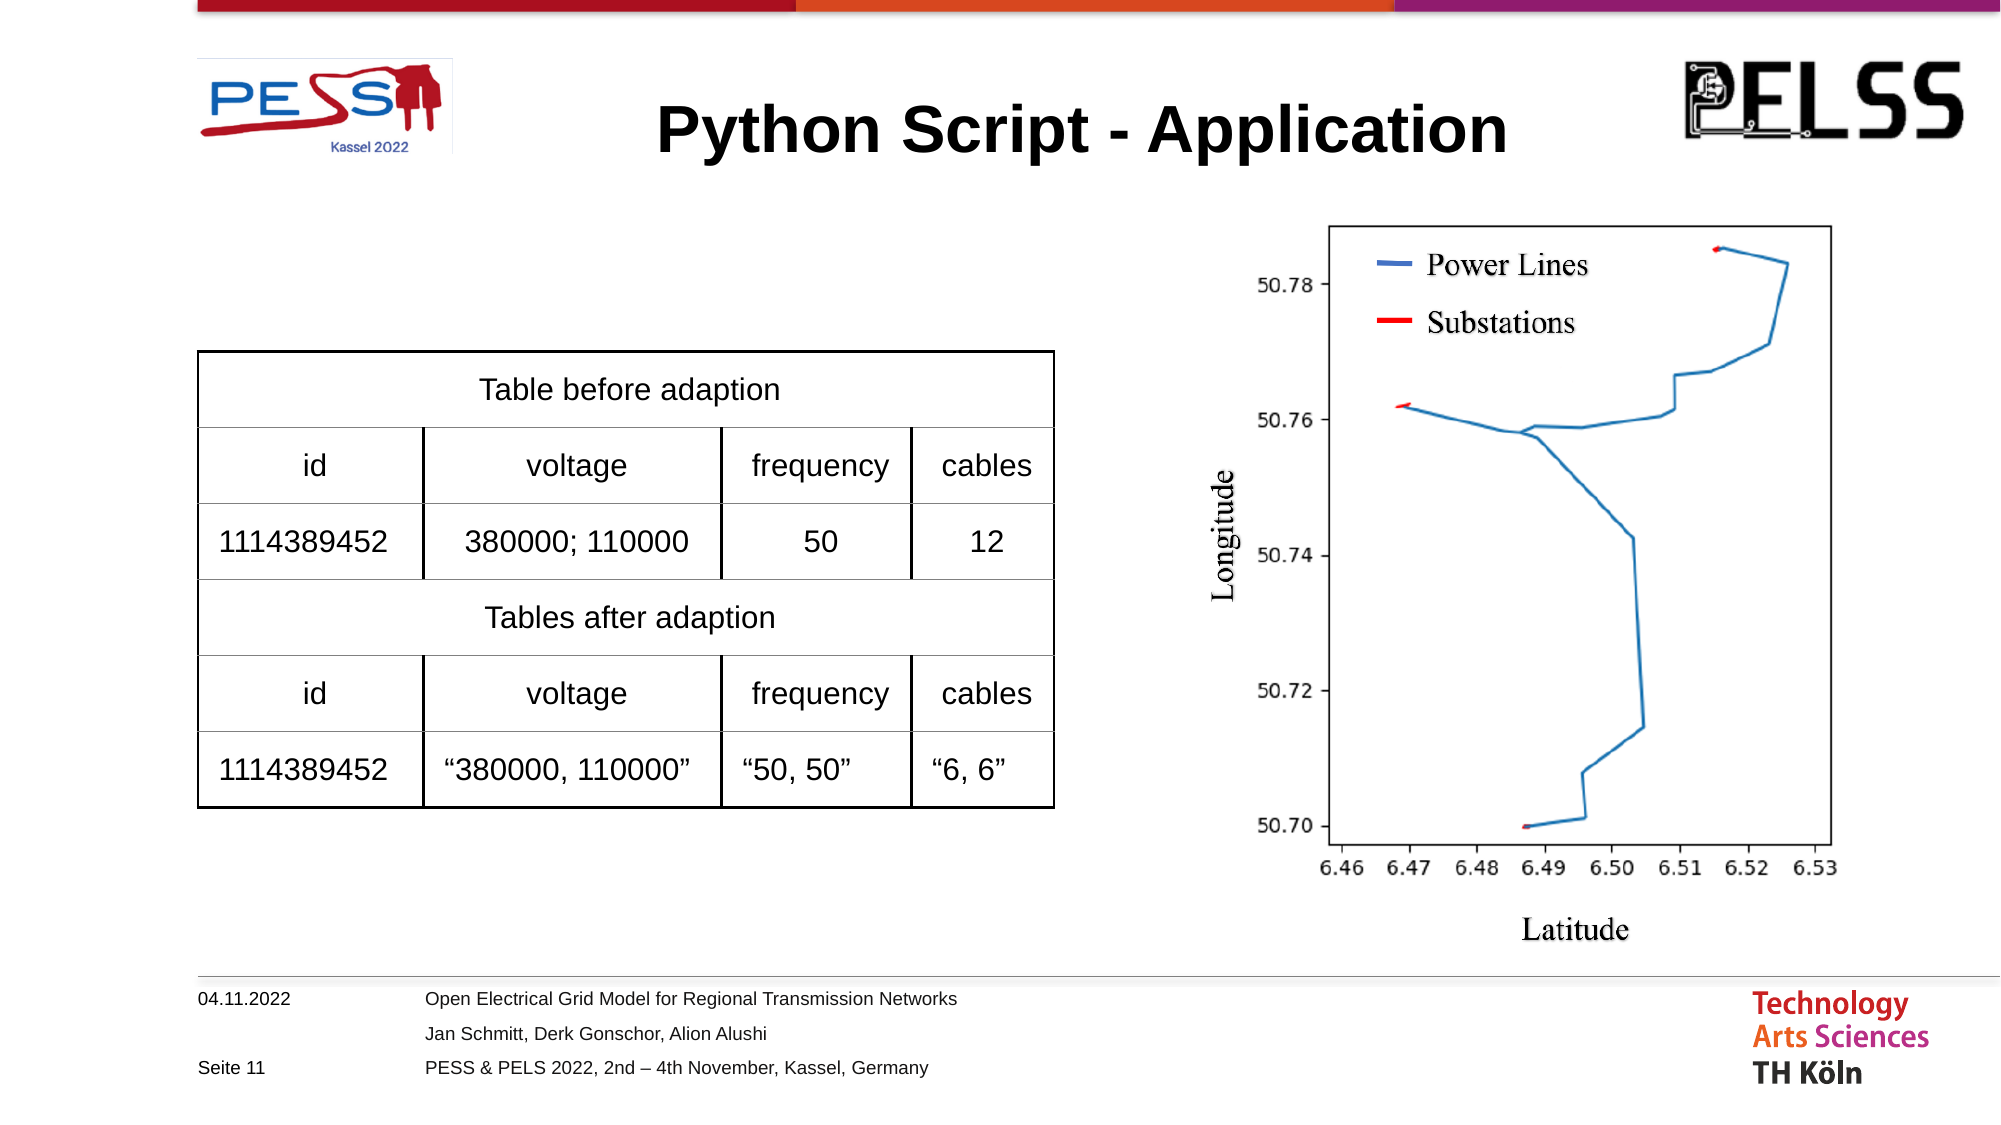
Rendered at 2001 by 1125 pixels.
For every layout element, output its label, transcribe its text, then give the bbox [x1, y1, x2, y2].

table_cell 12 [913, 504, 1053, 579]
slide_number Seite 11 [197, 1043, 411, 1079]
table_cell voltage [425, 656, 720, 731]
table_cell 1114389452 [199, 504, 422, 579]
table_cell 50 [723, 504, 910, 579]
table_cell “380000, 110000” [425, 732, 720, 806]
table_cell id [199, 656, 422, 731]
table_cell 1114389452 [199, 732, 422, 806]
table_cell “50, 50” [723, 732, 910, 806]
picture [1189, 203, 1878, 970]
picture [1677, 54, 1970, 85]
table_cell cables [913, 428, 1053, 503]
table_header Table before adaption [199, 353, 1053, 427]
table_cell id [199, 428, 422, 503]
table_cell “6, 6” [913, 732, 1053, 806]
table_cell cables [913, 656, 1053, 731]
table_cell 380000; 110000 [425, 504, 720, 579]
table_cell frequency [723, 656, 910, 731]
table_cell Tables after adaption [199, 580, 1053, 655]
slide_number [197, 986, 411, 1016]
title Python Script - Application [197, 85, 1970, 204]
picture [197, 58, 453, 85]
table_cell frequency [723, 428, 910, 503]
table_cell voltage [425, 428, 720, 503]
